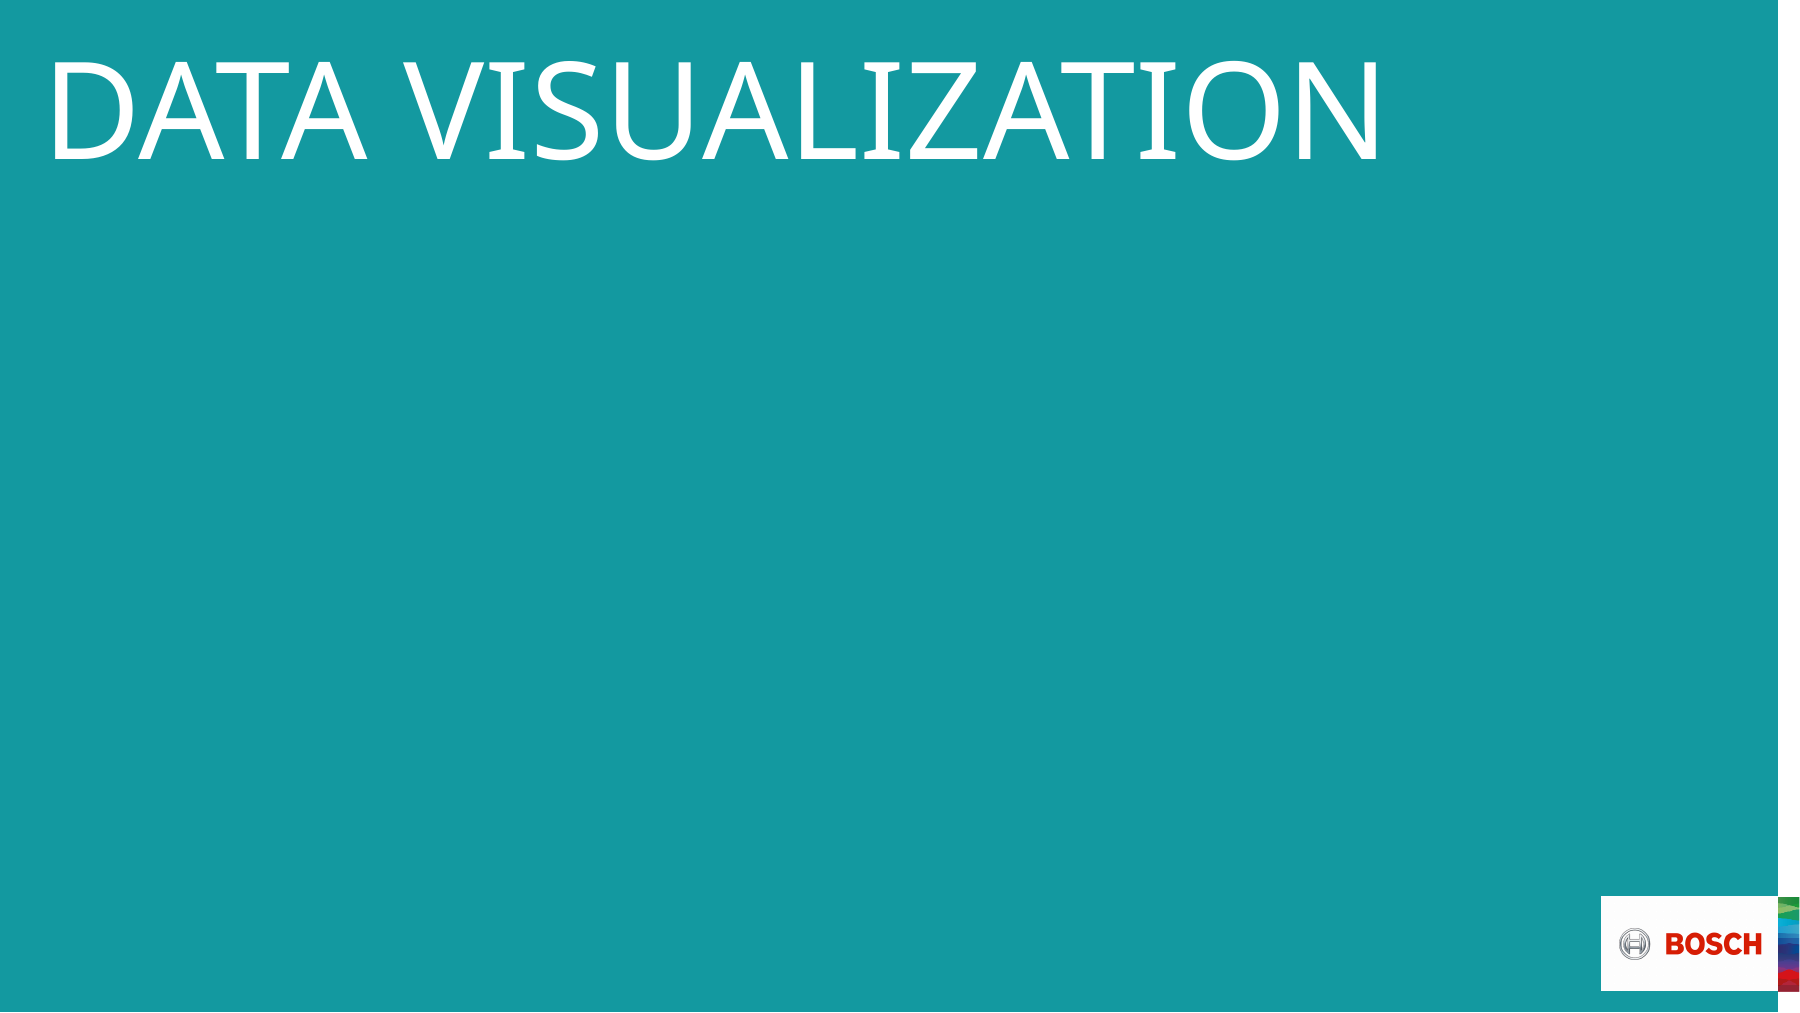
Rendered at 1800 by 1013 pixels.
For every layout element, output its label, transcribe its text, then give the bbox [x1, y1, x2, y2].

picture [1600, 0, 1800, 1013]
title Data vısualızatıon [42, 42, 1663, 897]
